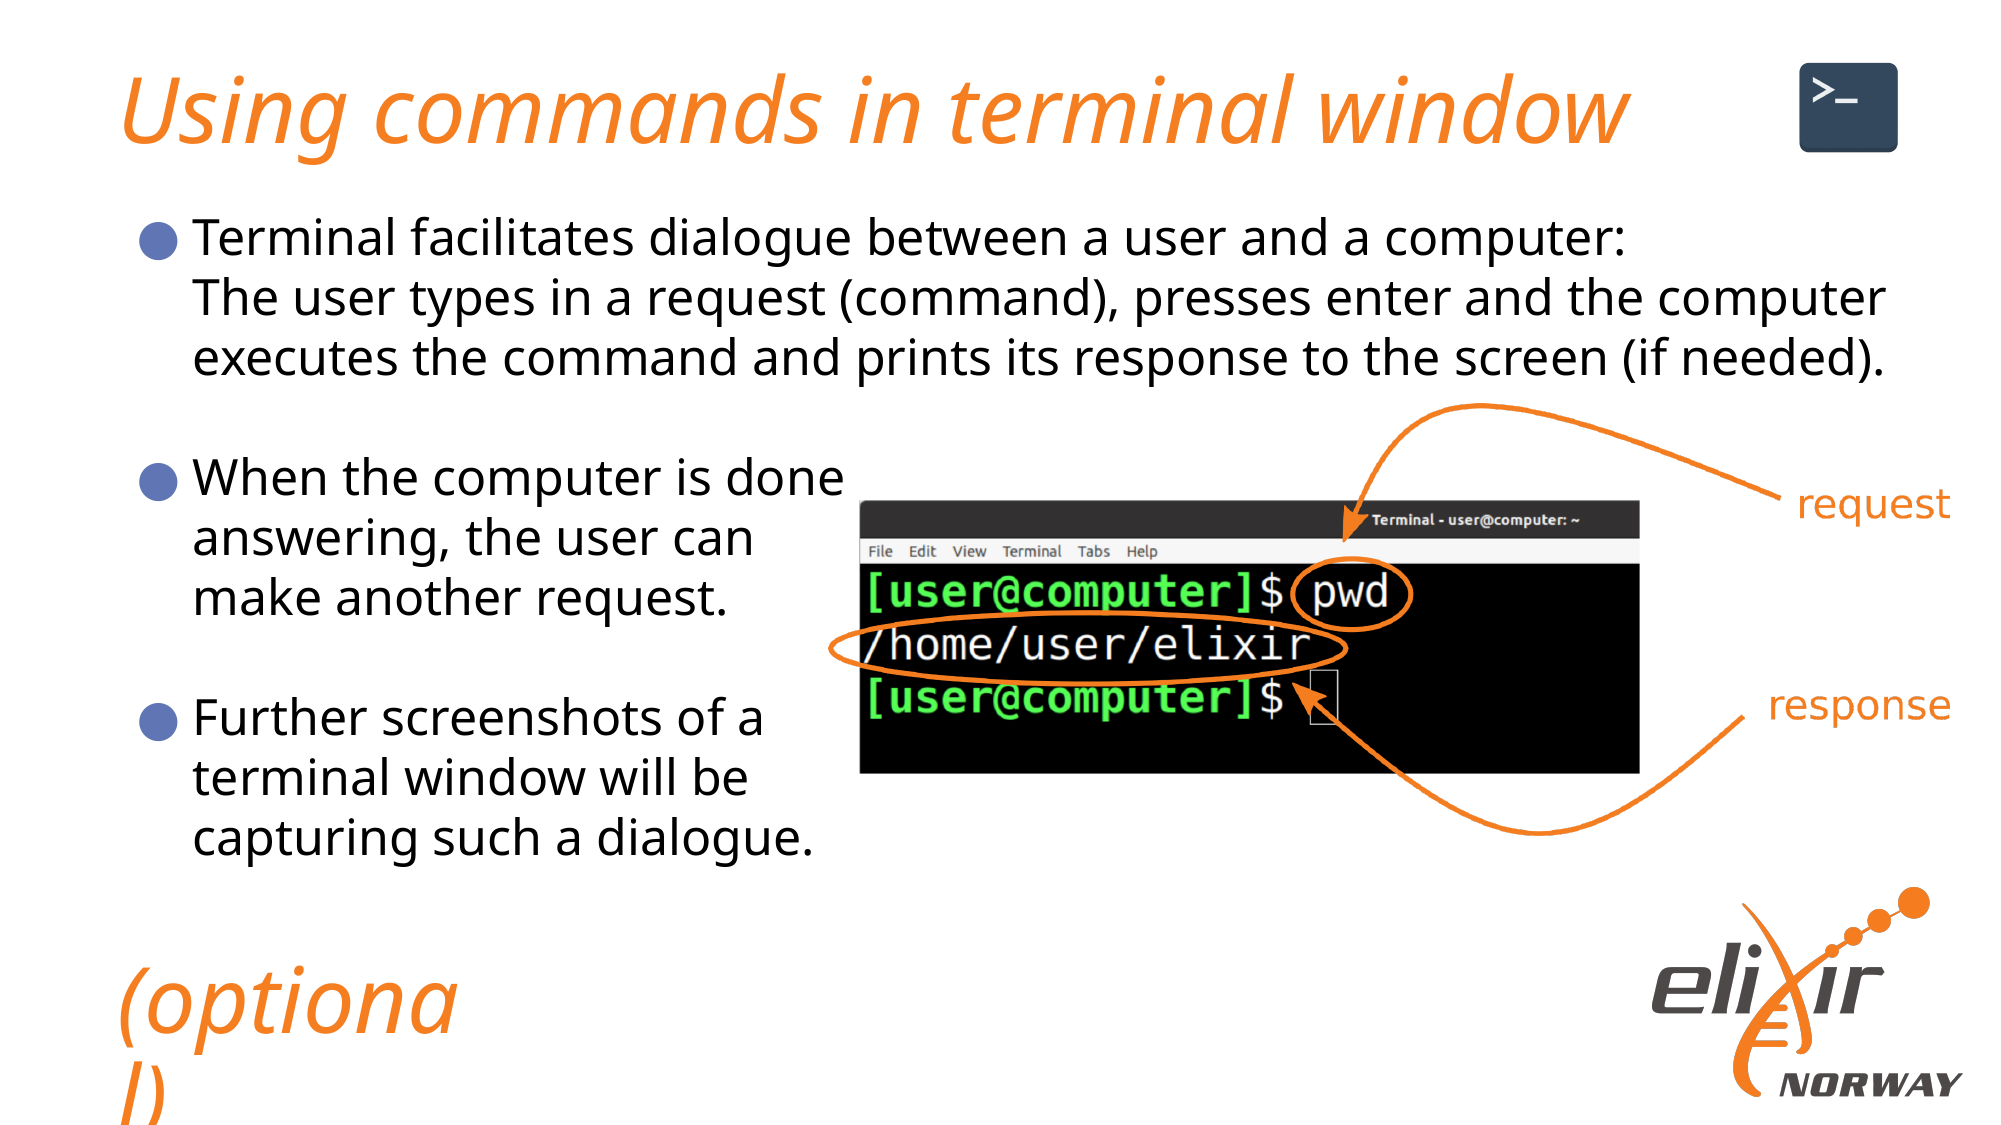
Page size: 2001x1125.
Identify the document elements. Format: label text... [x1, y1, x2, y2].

picture [828, 402, 1951, 836]
title (optional) [117, 953, 480, 1061]
list Terminal facilitates dialogue between a user and a computer: The user types in a request (command), presses enter and the computer executes the command and prints its response to the screen (if needed). When the computer is done answering, the user can make another request. Further screenshots of a terminal window will be capturing such a dialogue. [117, 205, 1902, 920]
picture [1794, 54, 1902, 162]
picture [1652, 887, 1963, 1097]
title Using commands in terminal window [117, 64, 1902, 171]
